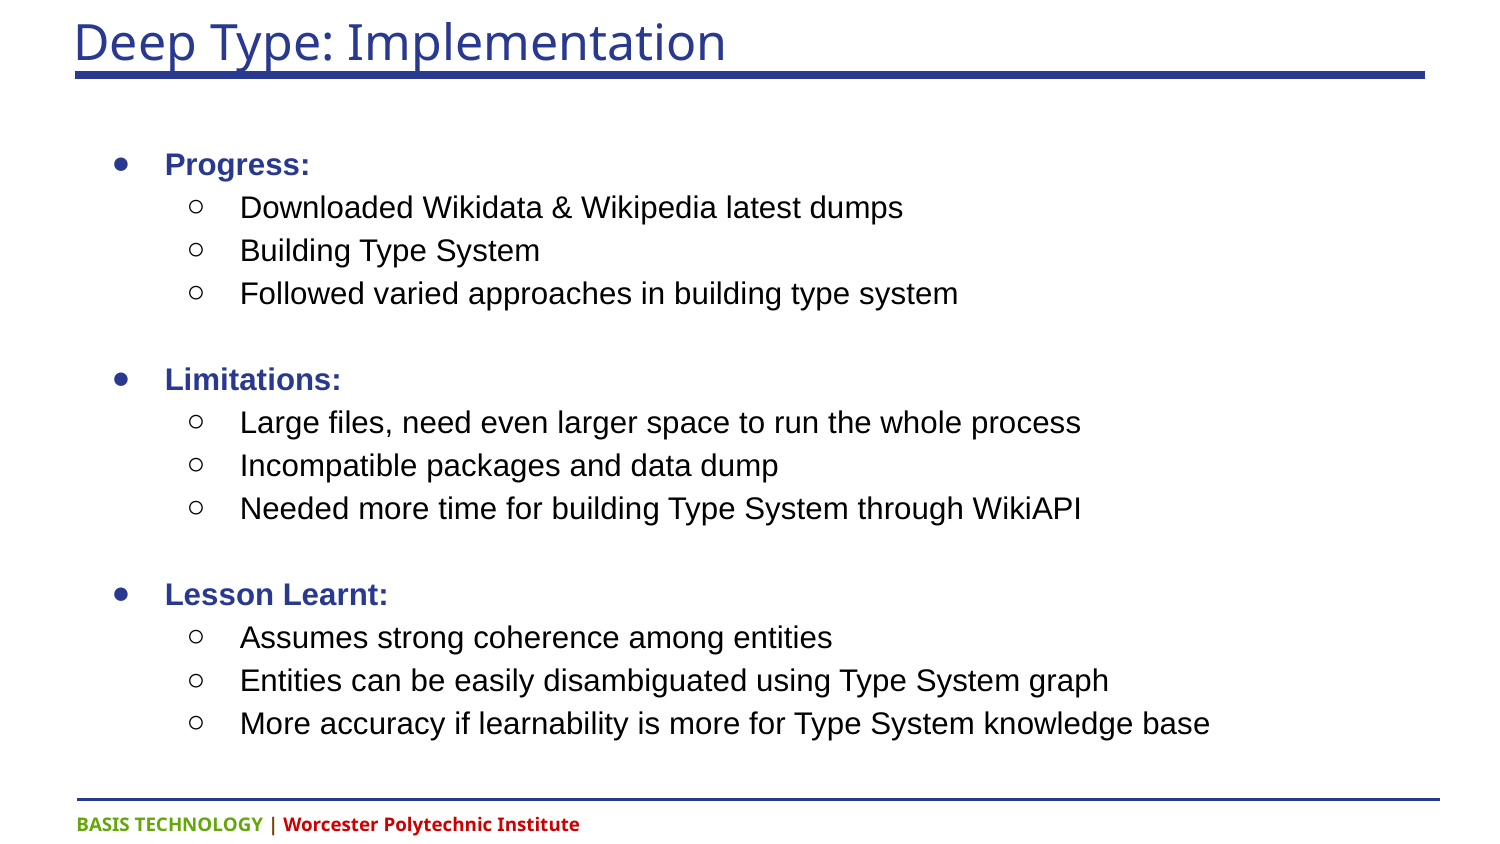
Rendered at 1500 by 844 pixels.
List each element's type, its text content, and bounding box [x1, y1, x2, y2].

text_box Progress: Downloaded Wikidata & Wikipedia latest dumps Building Type System Followed varied approaches in building type system Limitations: Large files, need even larger space to run the whole process Incompatible packages and data dump Needed more time for building Type System through WikiAPI Lesson Learnt: Assumes strong coherence among entities Entities can be easily disambiguated using Type System graph More accuracy if learnability is more for Type System knowledge base [74, 123, 1402, 696]
title Deep Type: Implementation [71, 8, 1235, 121]
footer BASIS TECHNOLOGY | Worcester Polytechnic Institute [74, 810, 844, 836]
